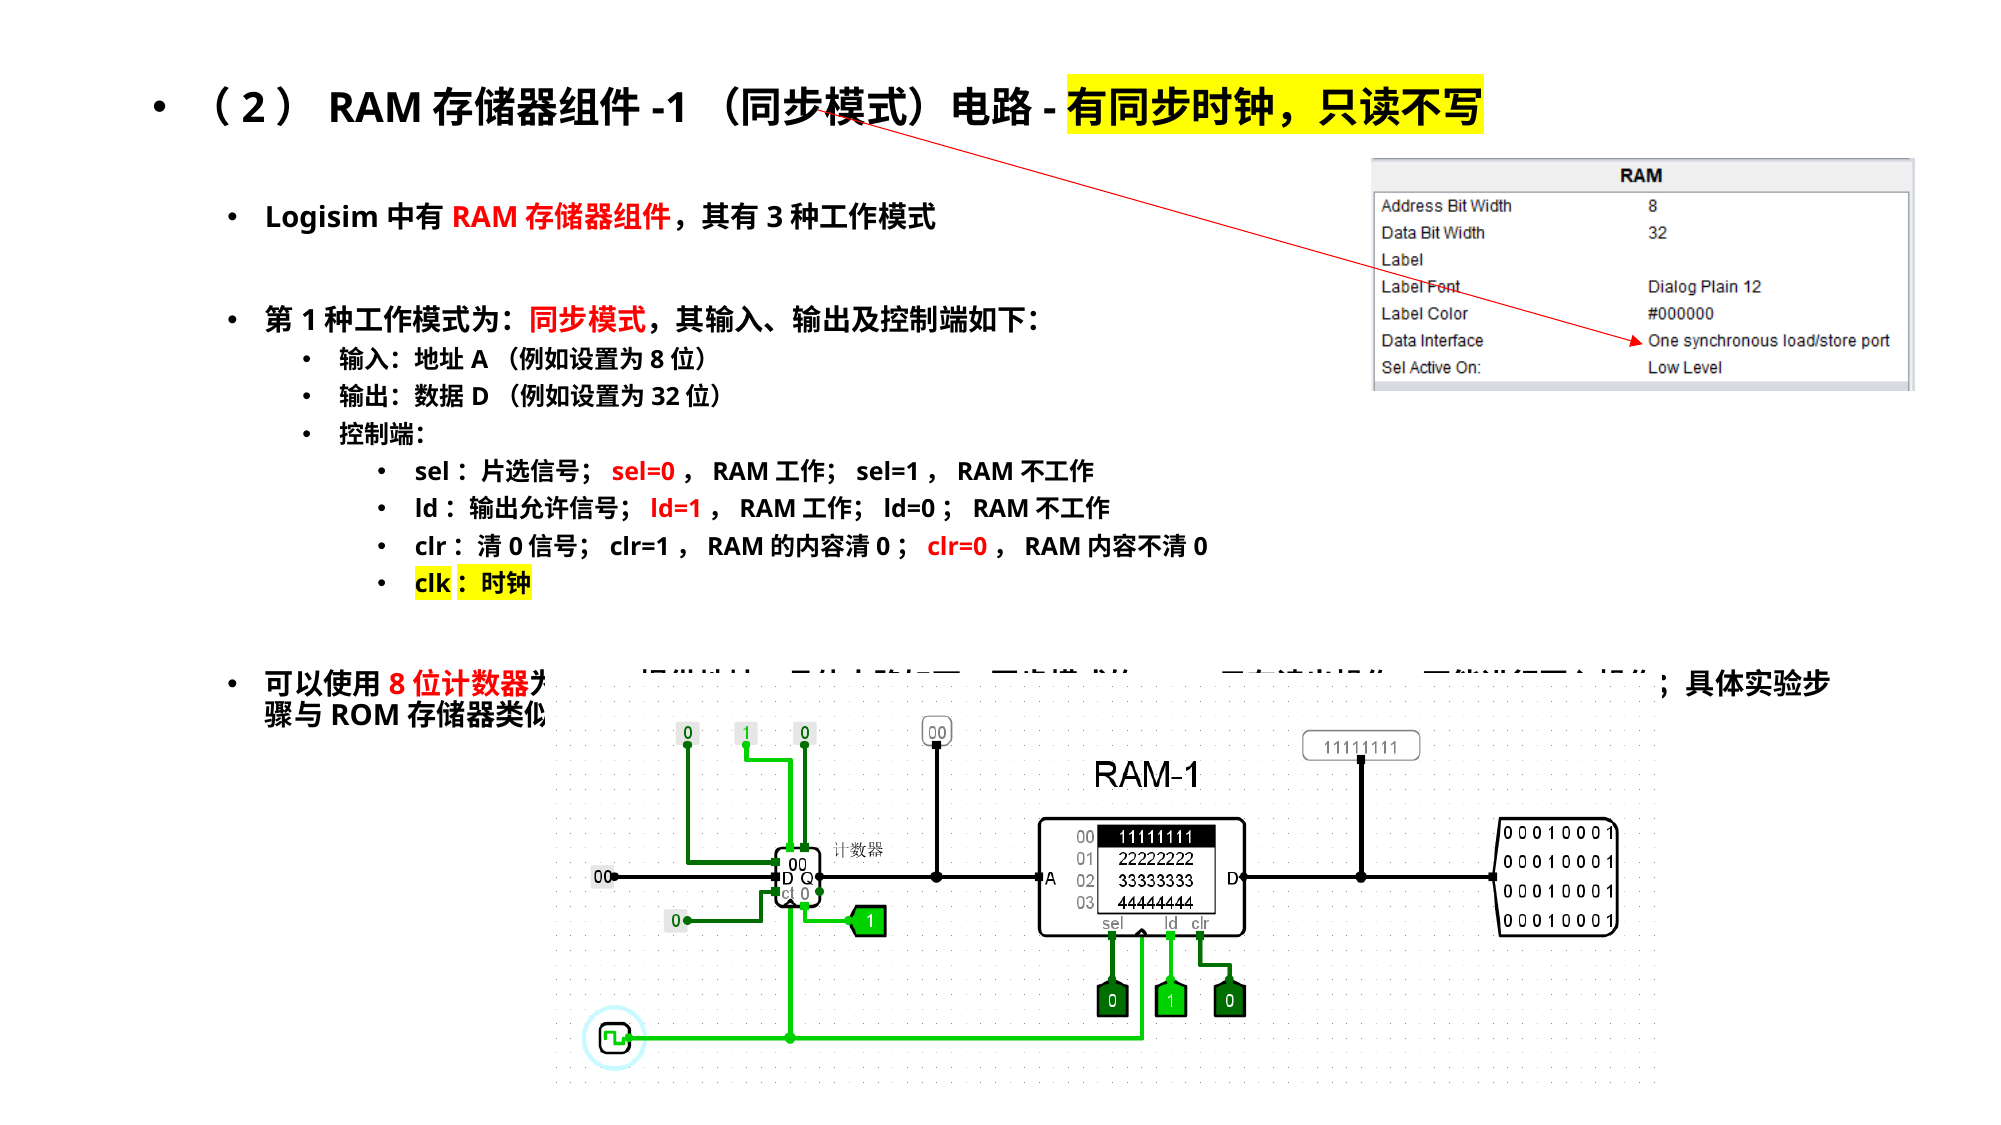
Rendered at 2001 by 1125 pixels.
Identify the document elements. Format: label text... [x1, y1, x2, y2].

picture [1371, 158, 1915, 391]
picture [545, 673, 1662, 1091]
list （2）RAM存储器组件-1（同步模式）电路-有同步时钟，只读不写 Logisim中有RAM存储器组件，其有3种工作模式 第1种工作模式为：同步模式，其输入、输出及控制端如下： 输入：地址A（例如设置为8位） 输出：数据D（例如设置为32位） 控制端： sel：片选信号；sel=0，RAM工作；sel=1，RAM不工作 ld：输出允许信号；ld=1，RAM工作；ld=0；RAM不工作 clr：清0信号；clr=1，RAM的内容清0；clr=0，RAM内容不清0 clk：时钟 可以使用8位计数器为RAM提供地址，具体电路如下；同步模式的RAM只有读出操作，不能进行写入操作；具体实验步骤与ROM存储器类似 [137, 78, 1863, 793]
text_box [817, 109, 1643, 345]
